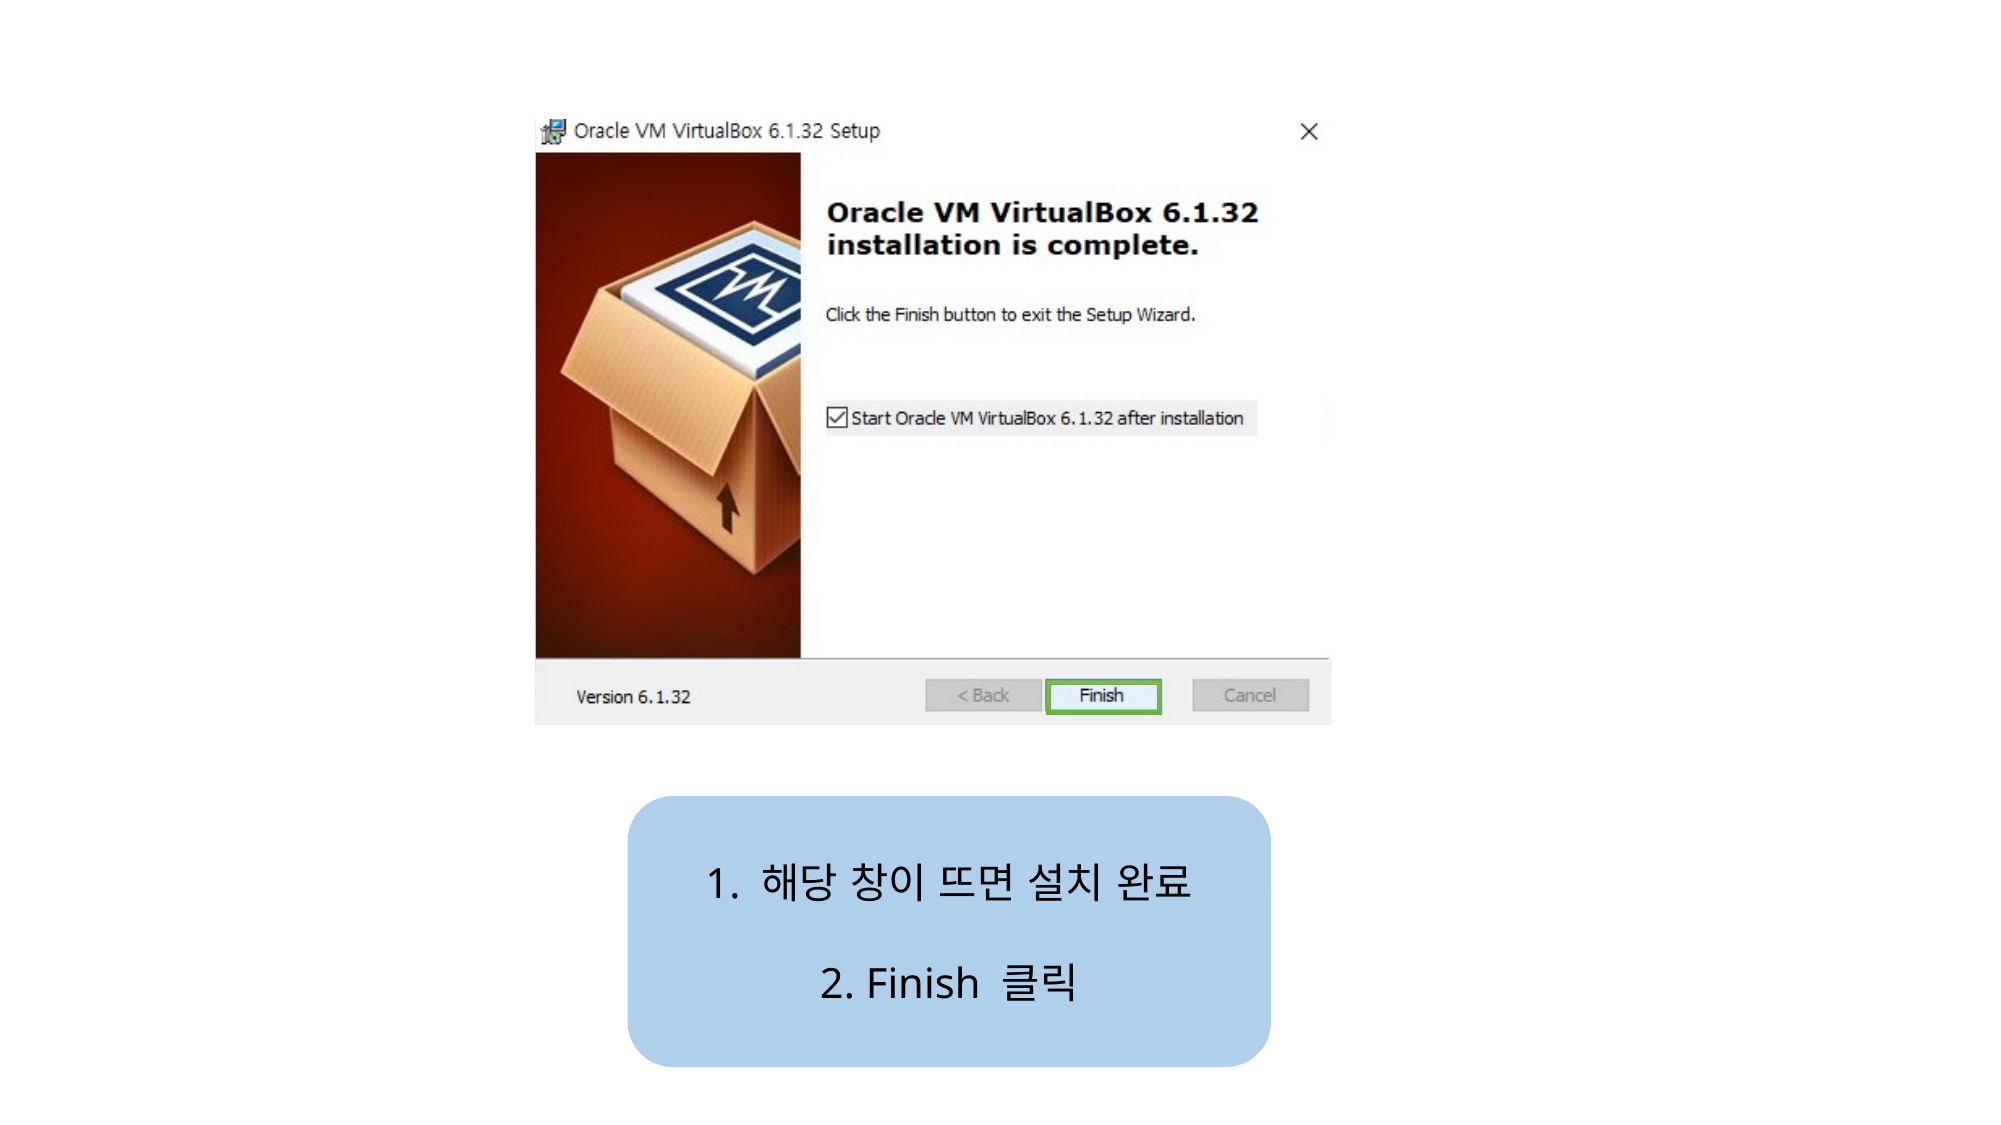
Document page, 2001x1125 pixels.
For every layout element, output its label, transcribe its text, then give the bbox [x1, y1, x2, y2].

text_box 1. 해당 창이 뜨면 설치 완료 2. Finish 클릭 [626, 794, 1273, 1069]
picture [535, 119, 1332, 725]
